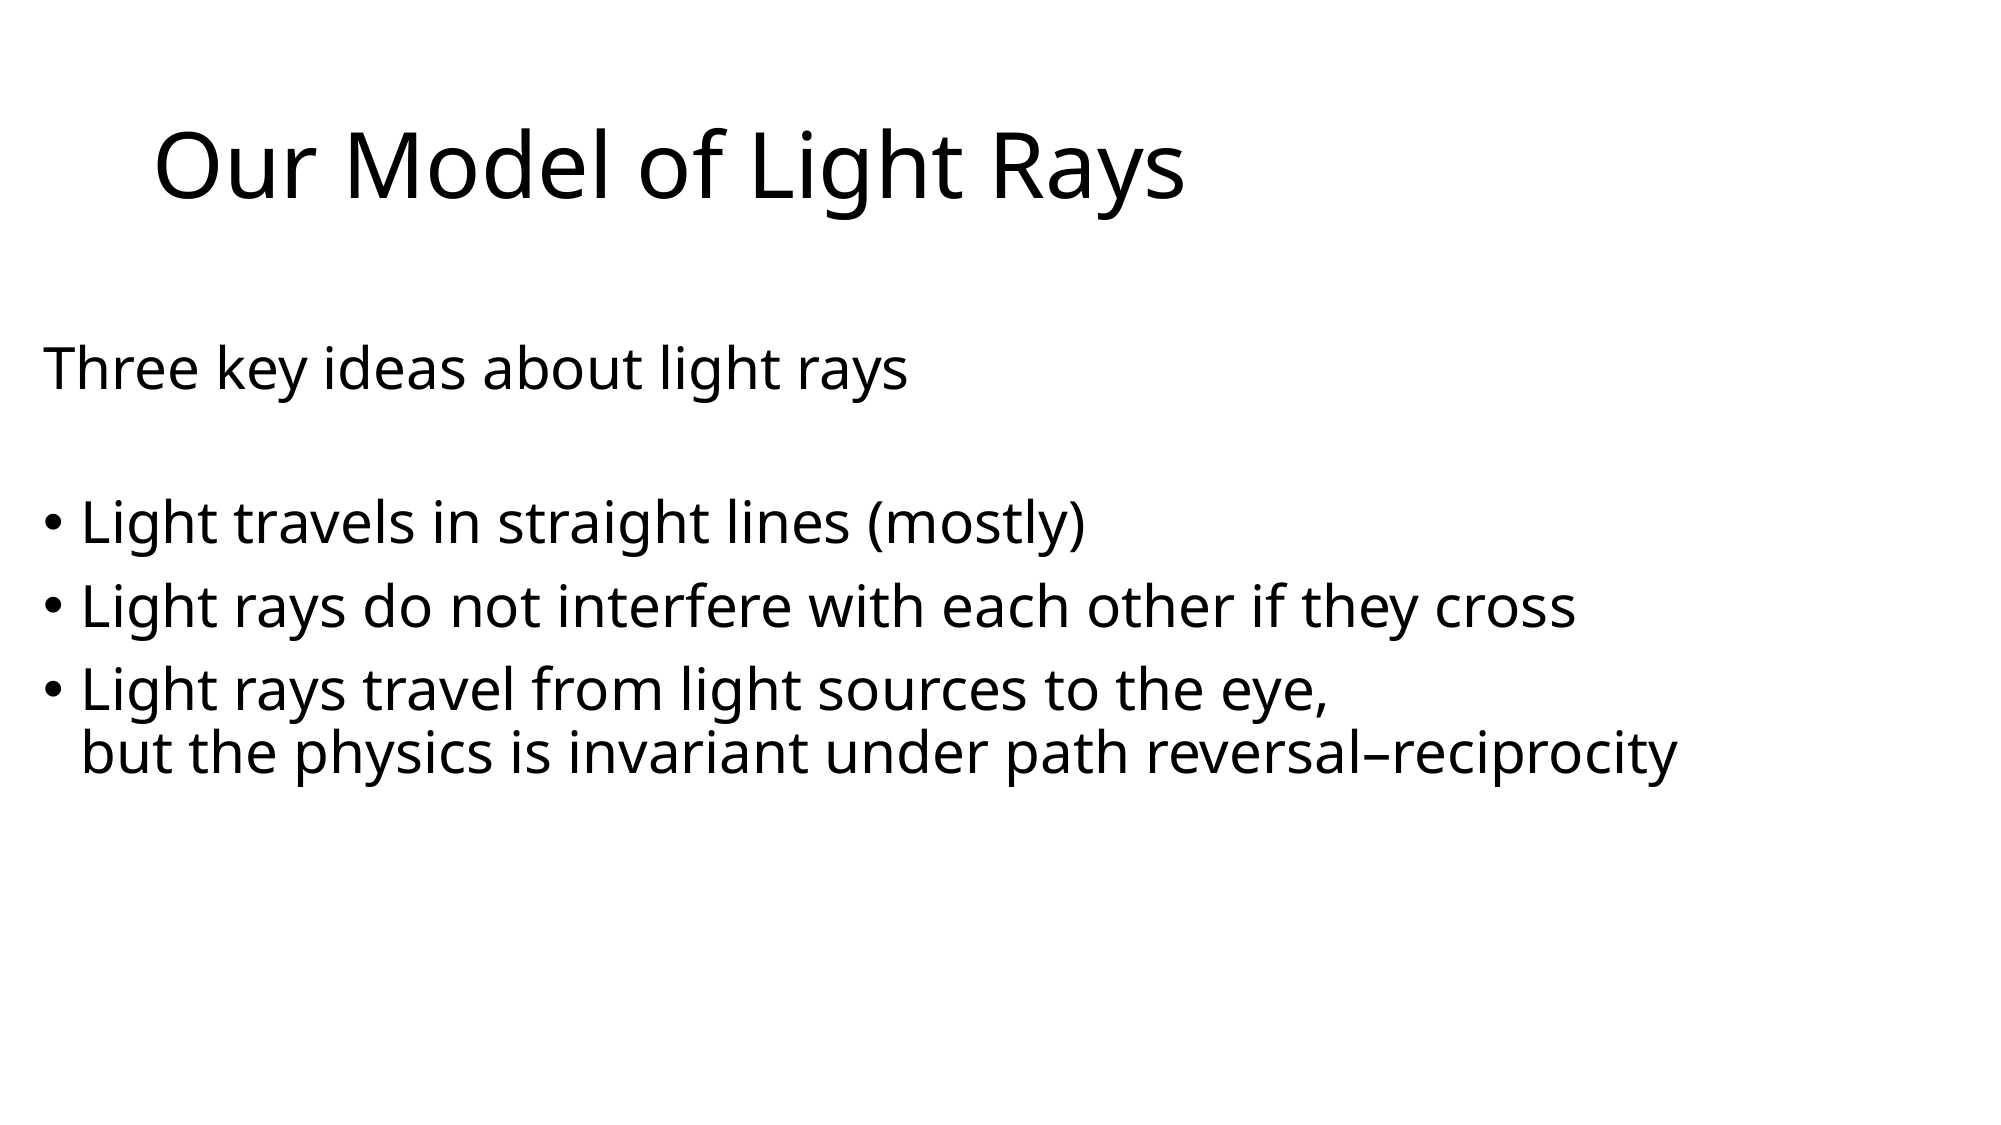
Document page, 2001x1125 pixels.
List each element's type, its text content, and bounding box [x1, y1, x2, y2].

list Three key ideas about light rays Light travels in straight lines (mostly) Light rays do not interfere with each other if they cross Light rays travel from light sources to the eye, but the physics is invariant under path reversal–reciprocity [28, 332, 1980, 853]
title Our Model of Light Rays [137, 59, 1863, 278]
